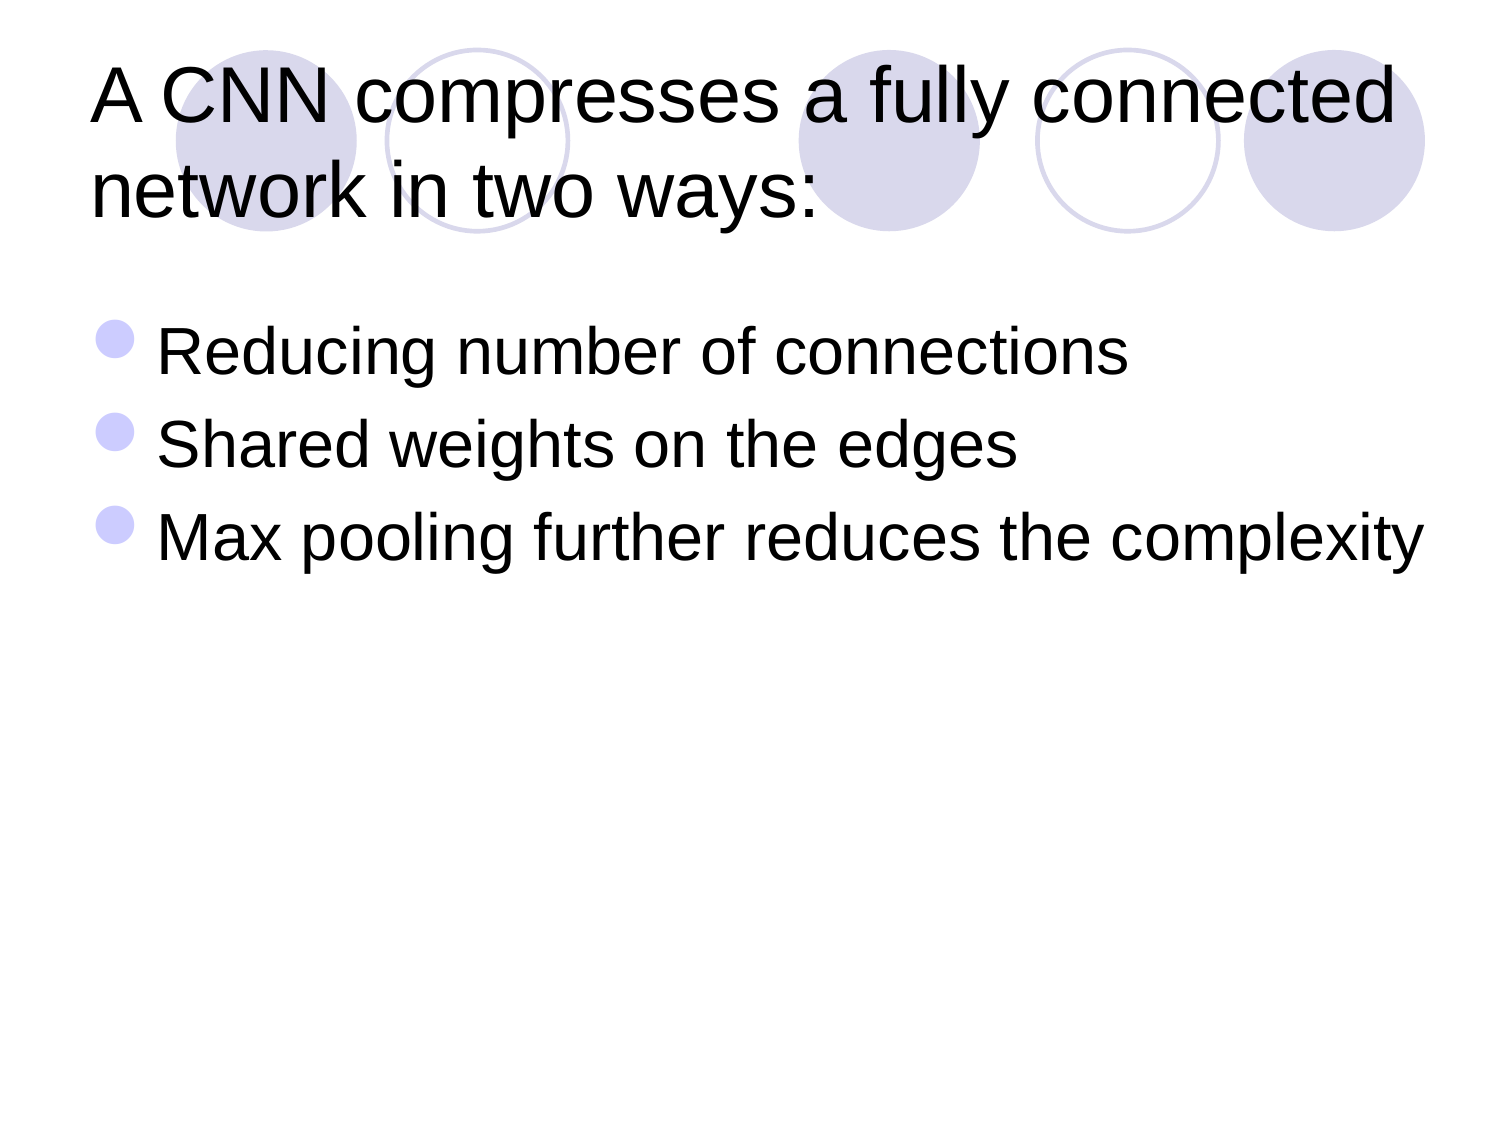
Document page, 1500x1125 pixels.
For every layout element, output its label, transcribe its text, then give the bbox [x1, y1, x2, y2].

list Reducing number of connections Shared weights on the edges Max pooling further reduces the complexity [75, 299, 1463, 1006]
title A CNN compresses a fully connected network in two ways: [75, 45, 1425, 233]
